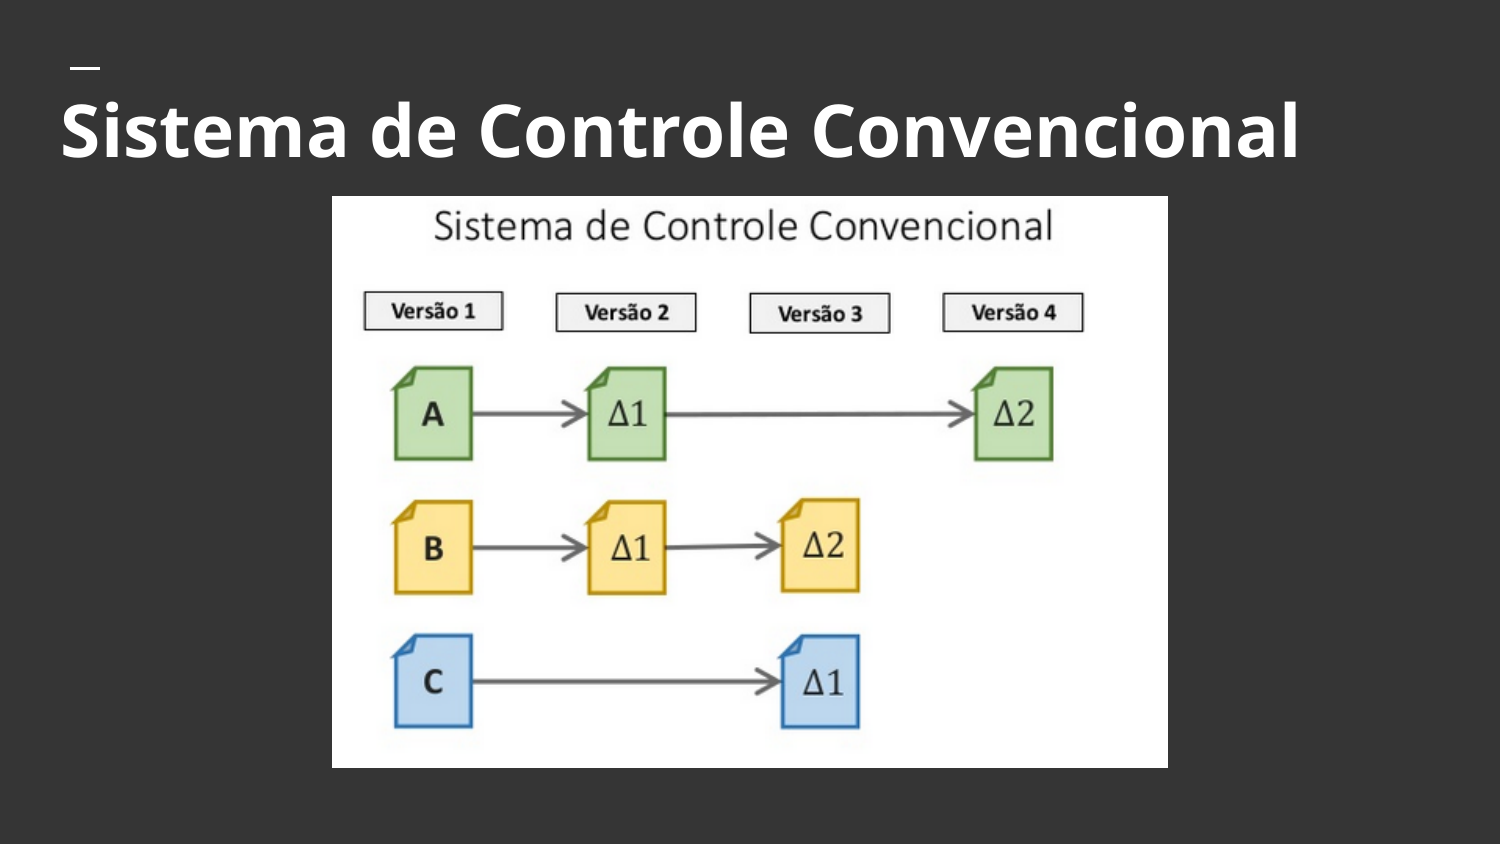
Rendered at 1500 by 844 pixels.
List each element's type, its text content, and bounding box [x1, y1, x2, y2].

title Sistema de Controle Convencional [45, 69, 1455, 216]
picture [332, 196, 1168, 768]
